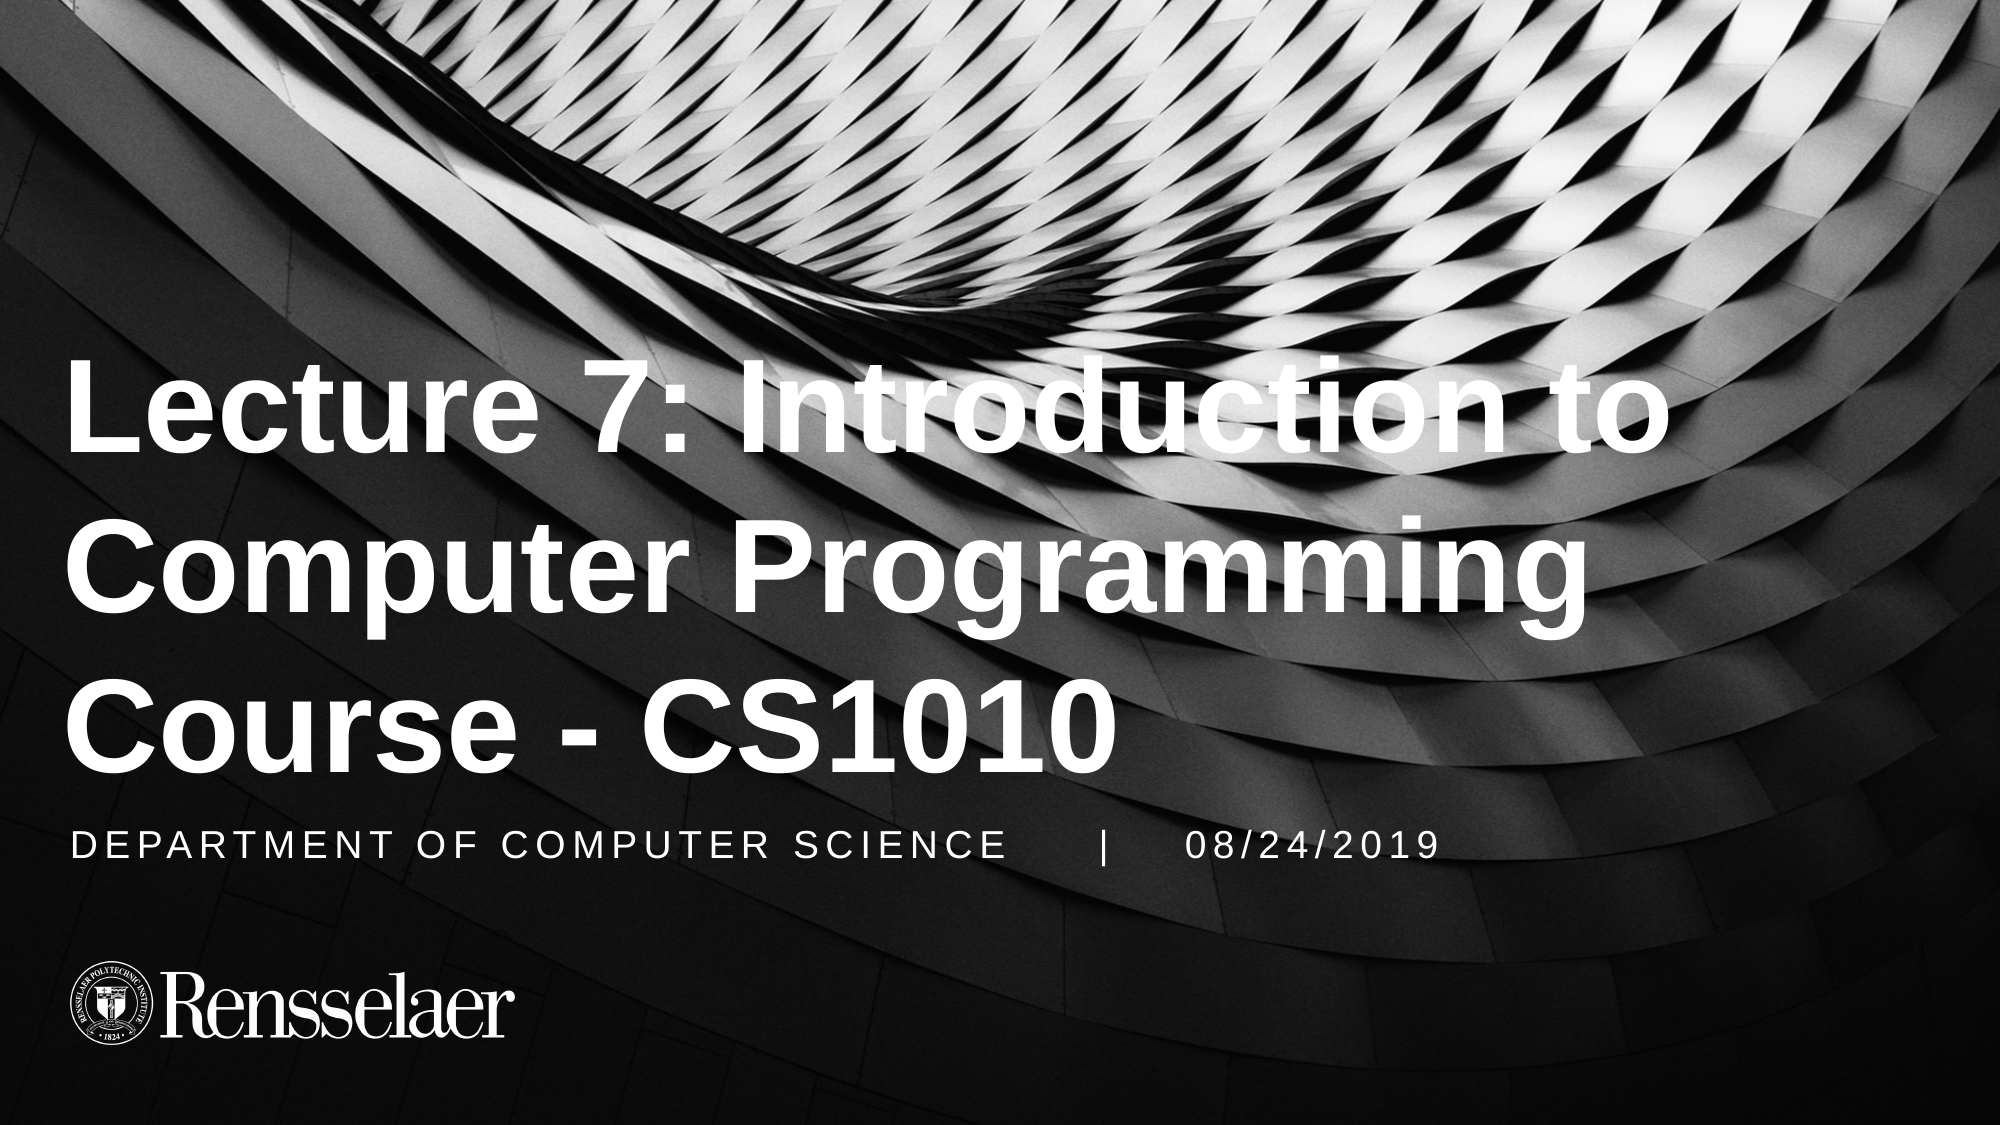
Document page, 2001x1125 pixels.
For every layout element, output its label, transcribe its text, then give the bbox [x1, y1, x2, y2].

title Lecture 7: Introduction to Computer Programming Course - CS1010 [47, 312, 1867, 636]
subtitle DEPARTMENT OF COMPUTER SCIENCE | 08/24/2019 [54, 812, 1874, 913]
picture [0, 0, 2000, 1125]
